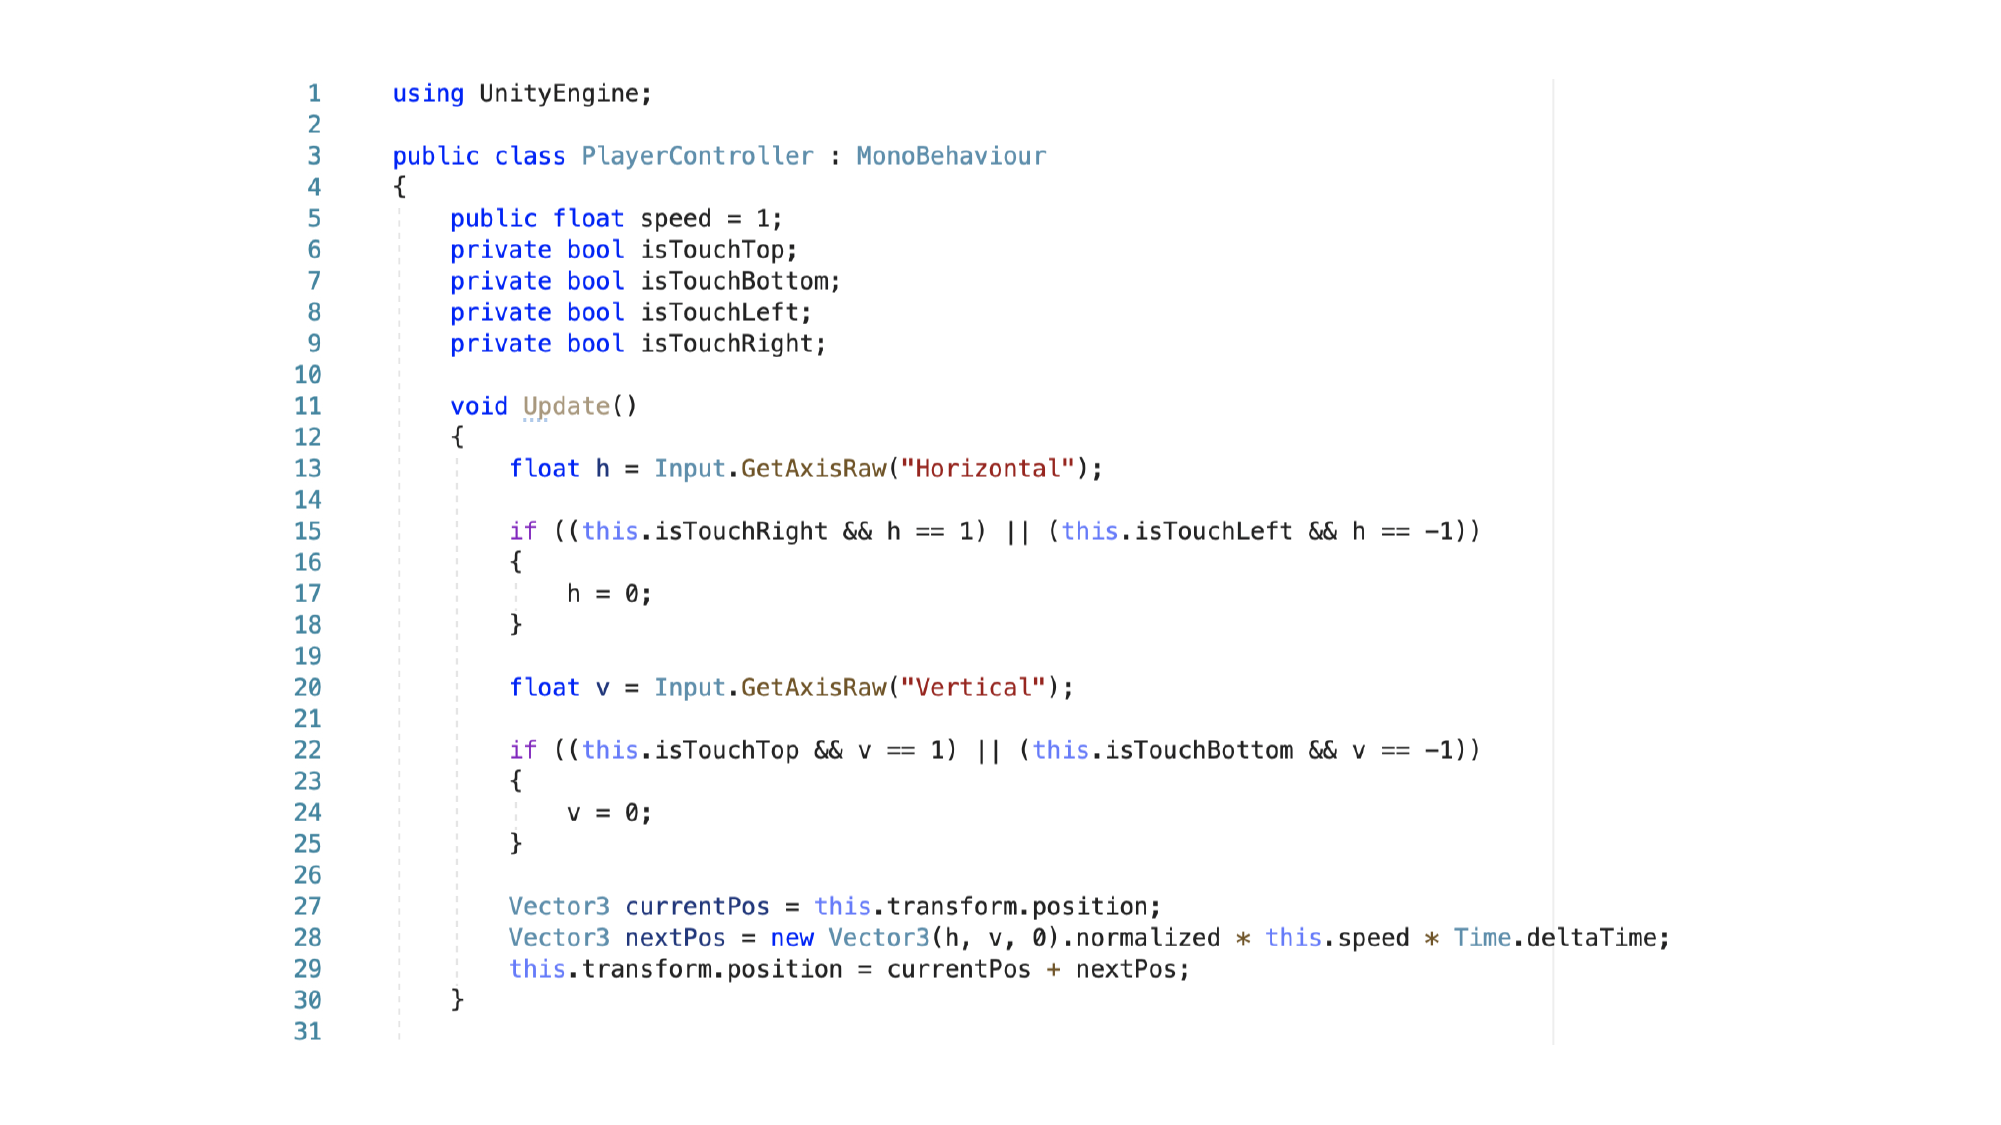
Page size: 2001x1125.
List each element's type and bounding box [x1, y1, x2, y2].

picture [293, 79, 1707, 1046]
